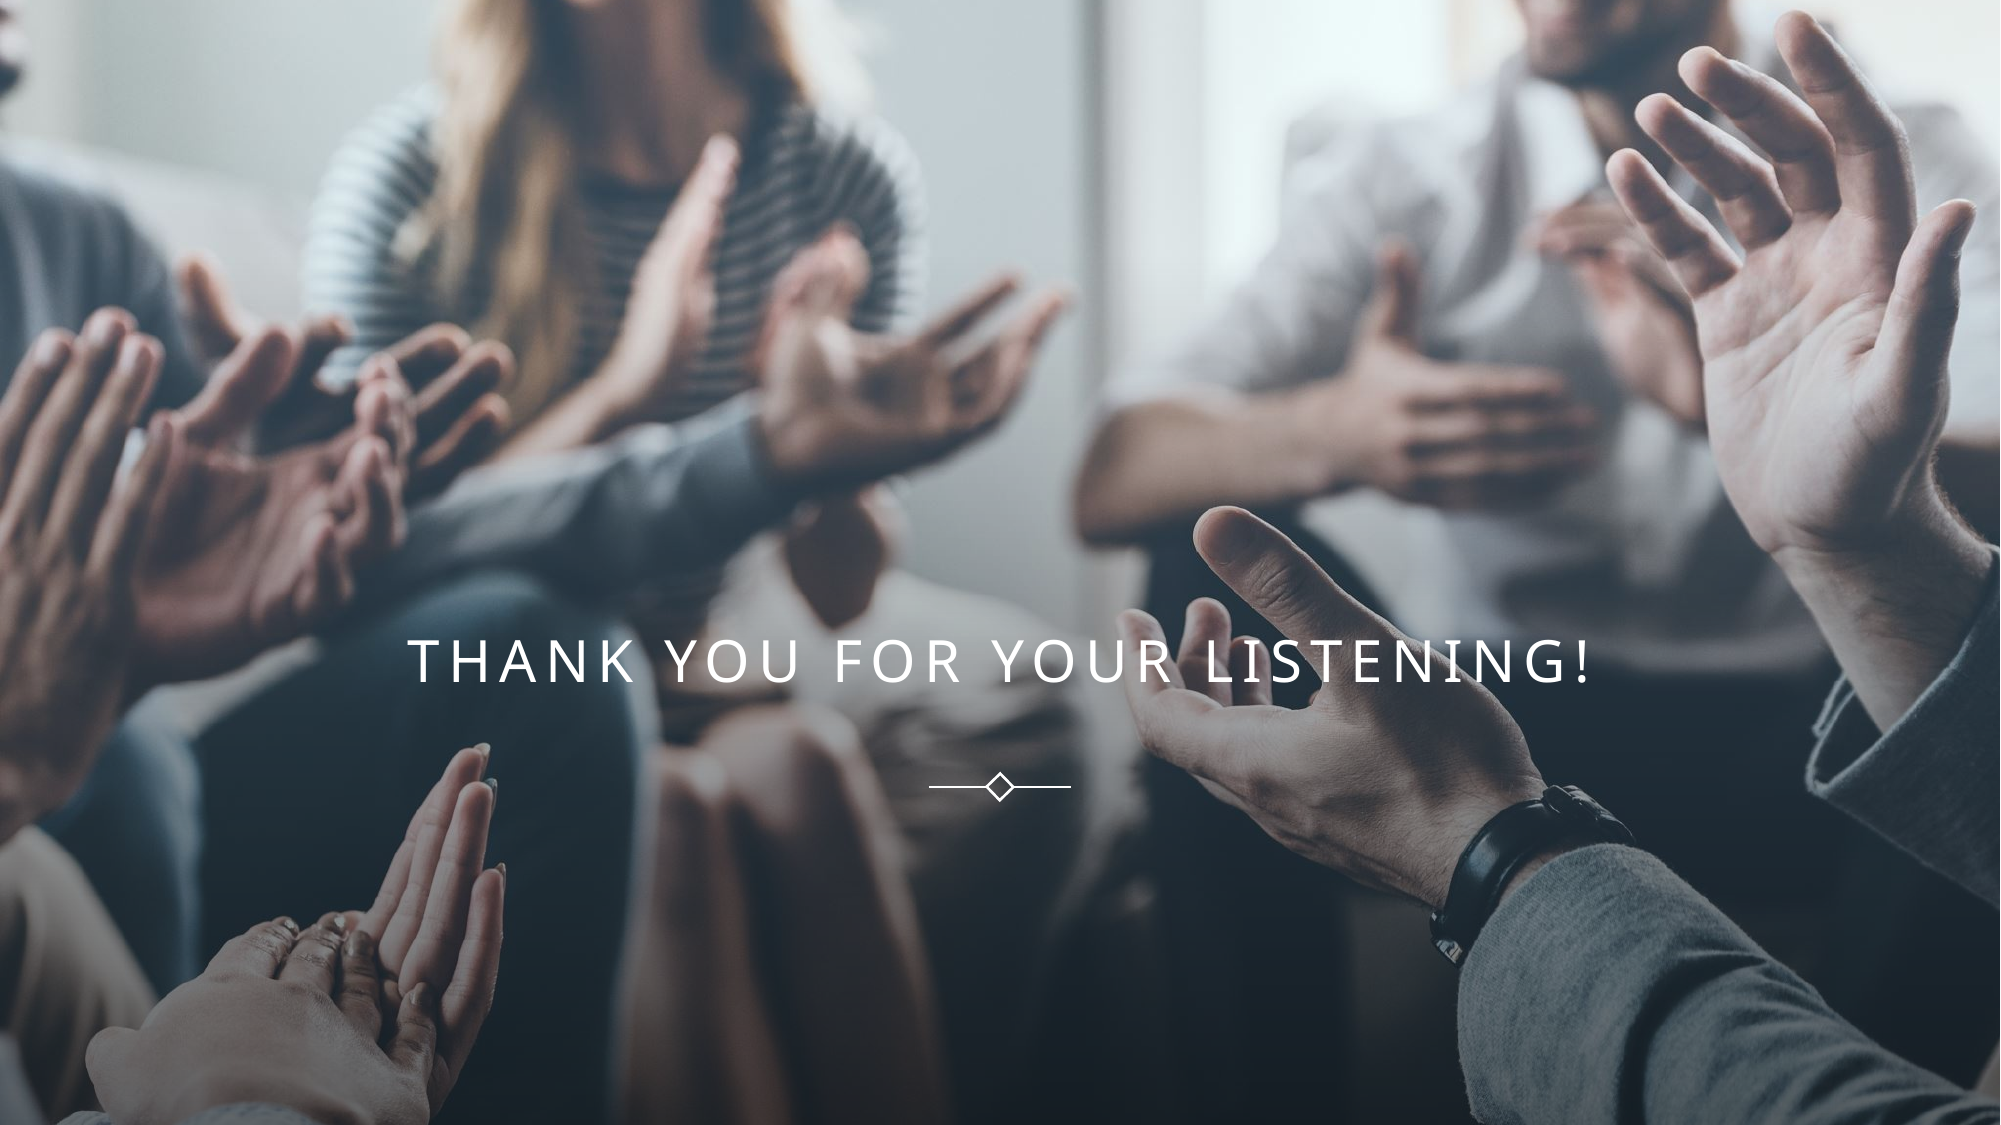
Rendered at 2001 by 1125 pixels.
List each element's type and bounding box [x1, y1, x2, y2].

picture [0, 0, 2000, 1125]
text_box [928, 777, 1072, 797]
